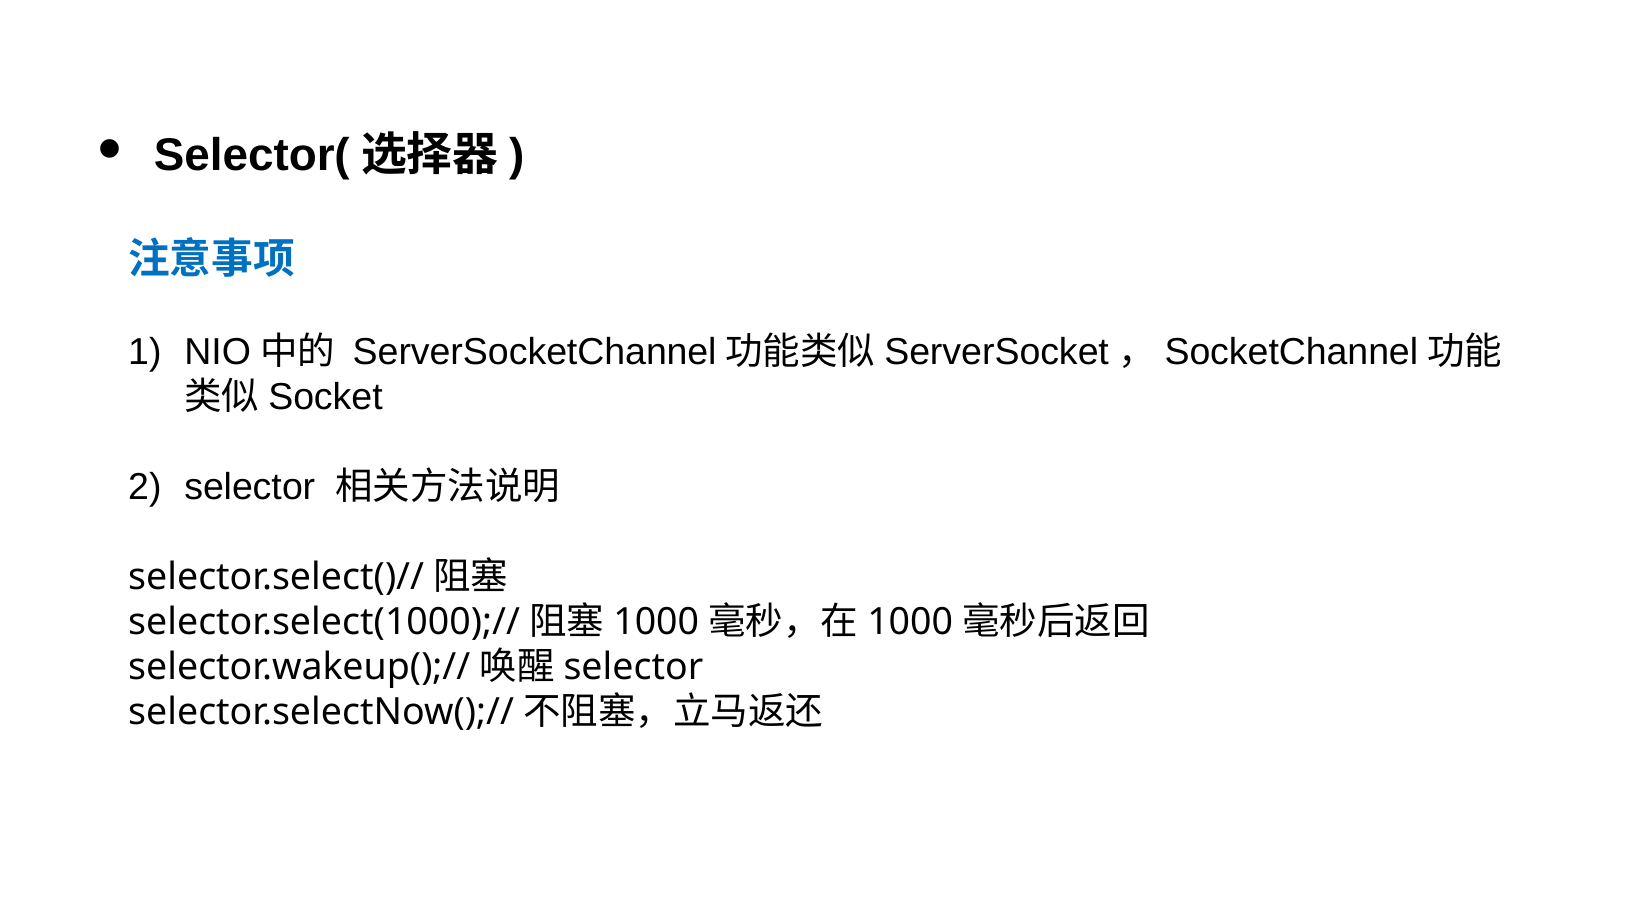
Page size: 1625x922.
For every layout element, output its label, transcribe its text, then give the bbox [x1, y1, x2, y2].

text_box 注意事项 NIO中的 ServerSocketChannel功能类似ServerSocket，SocketChannel功能类似Socket selector 相关方法说明 selector.select()//阻塞 selector.select(1000);//阻塞1000毫秒，在1000毫秒后返回 selector.wakeup();//唤醒selector selector.selectNow();//不阻塞，立马返还 [113, 224, 1521, 740]
text_box Selector(选择器) [82, 123, 1375, 188]
